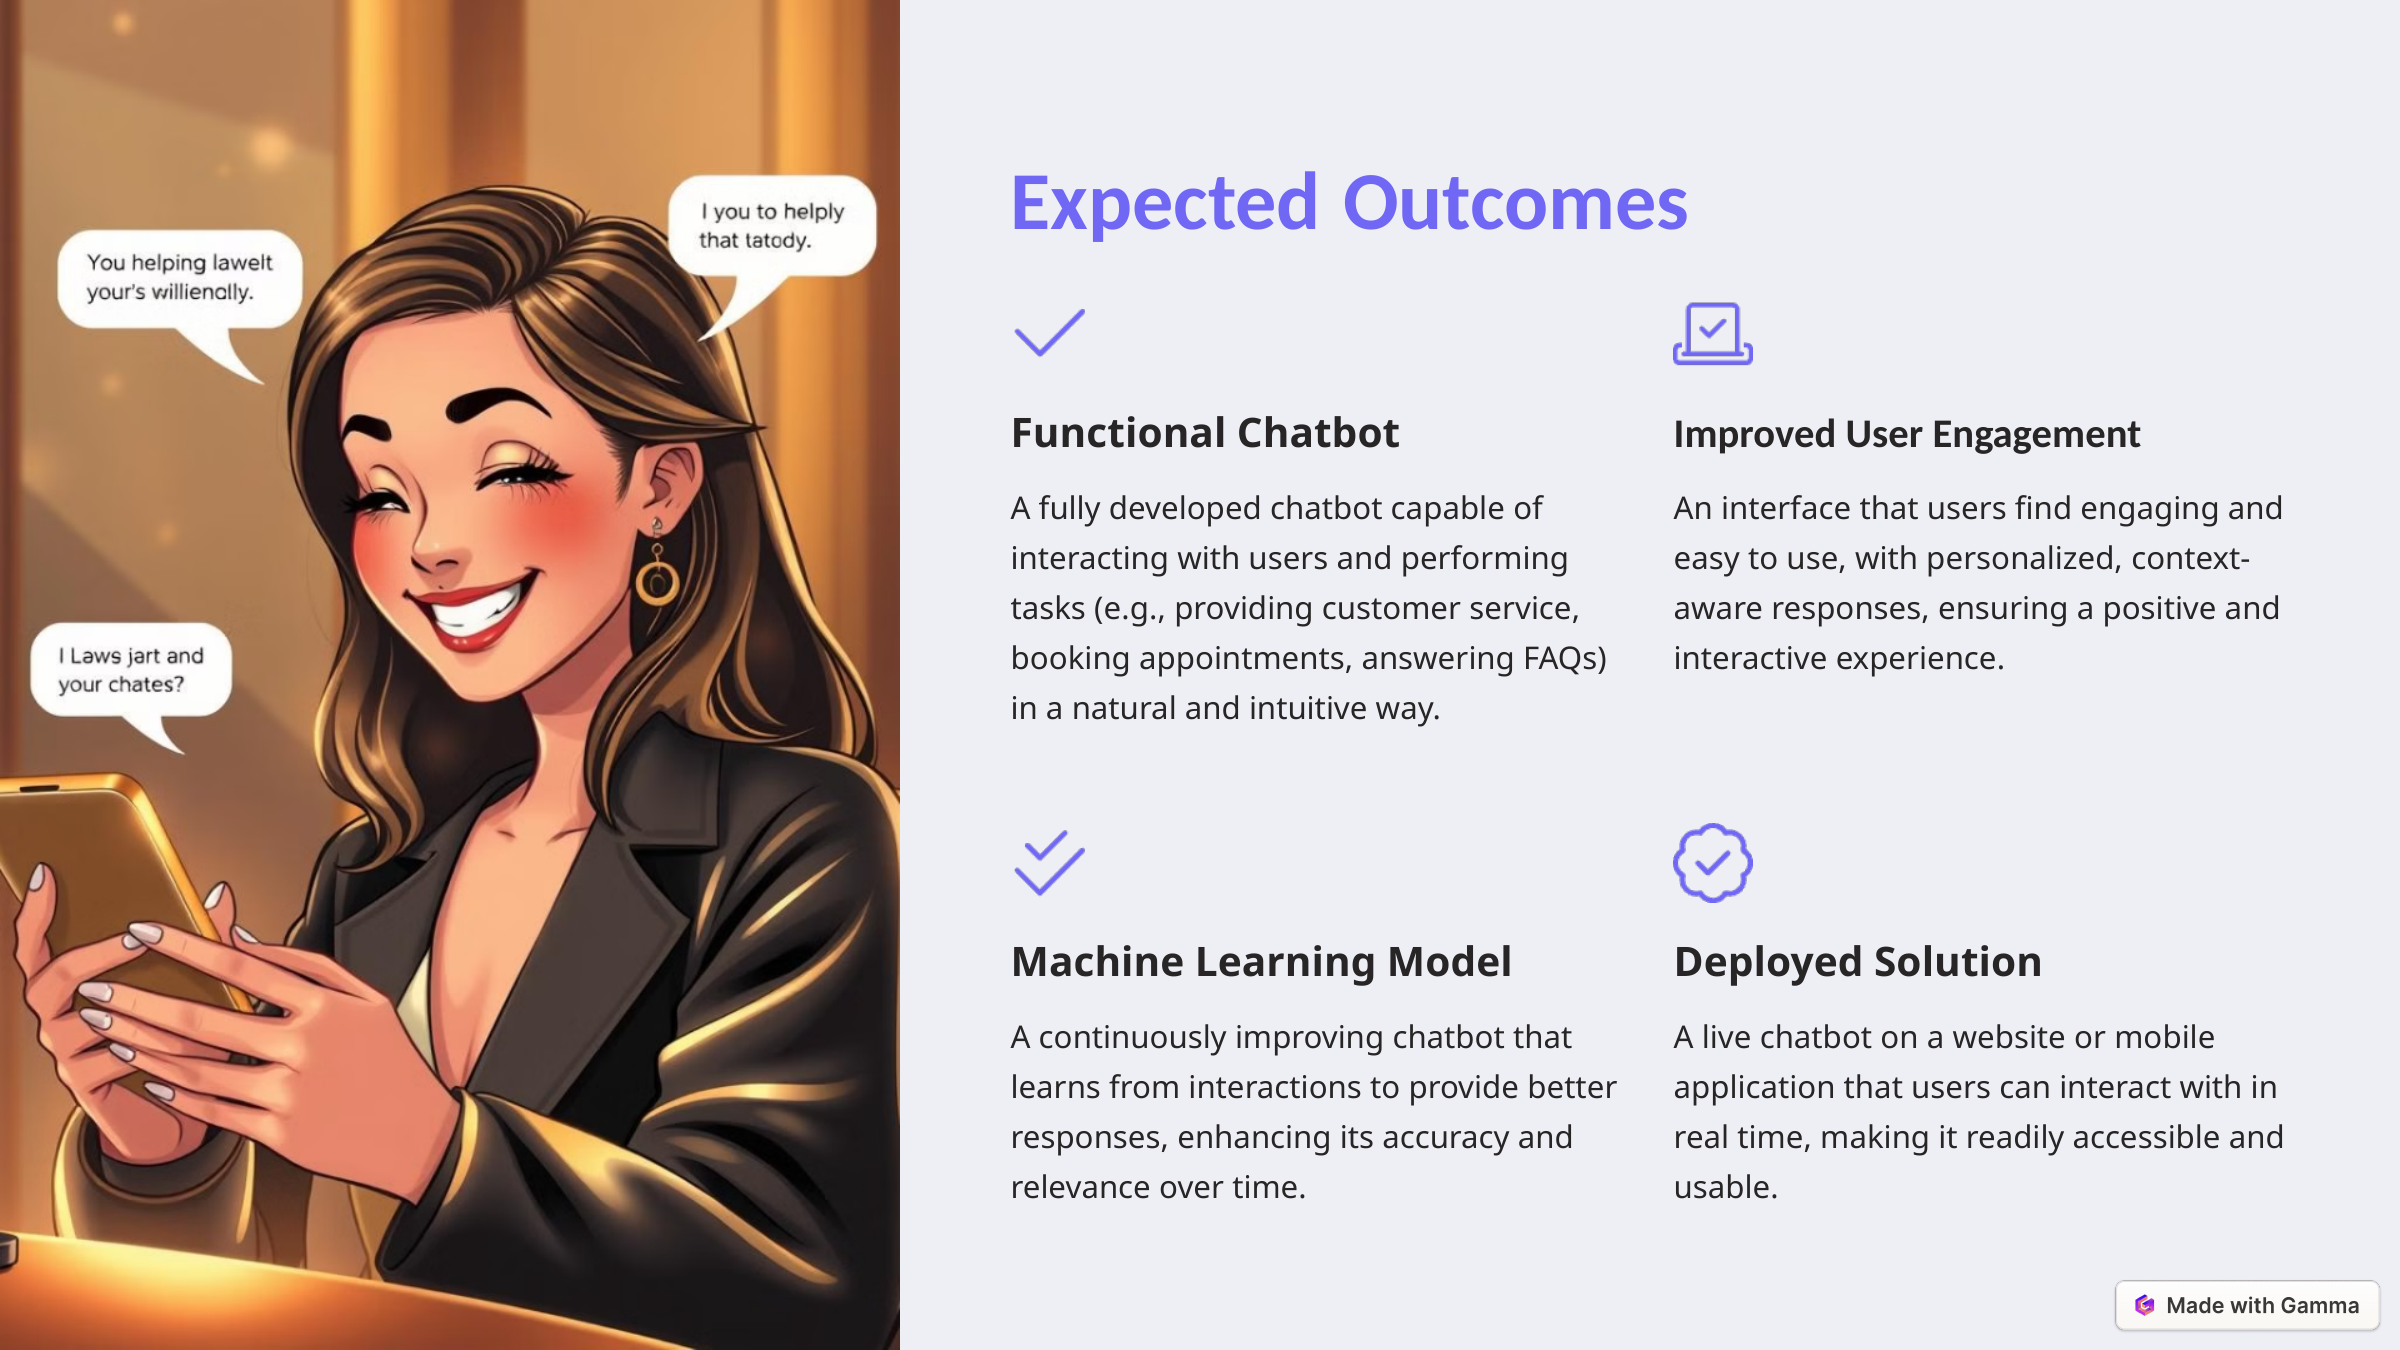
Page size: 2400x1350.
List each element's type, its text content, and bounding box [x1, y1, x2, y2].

text_box Improved User Engagement [1673, 404, 2183, 457]
text_box A fully developed chatbot capable of interacting with users and performing tasks (e.g., providing customer service, booking appointments, answering FAQs) in a natural and intuitive way. [1010, 475, 1627, 729]
text_box Functional Chatbot [1010, 404, 1427, 457]
picture [1673, 294, 1753, 374]
text_box An interface that users find engaging and easy to use, with personalized, context-aware responses, ensuring a positive and interactive experience. [1673, 475, 2290, 678]
picture [1010, 823, 1090, 903]
text_box Machine Learning Model [1010, 933, 1453, 986]
text_box Deployed Solution [1673, 933, 2090, 986]
picture [1010, 294, 1090, 374]
text_box A continuously improving chatbot that learns from interactions to provide better responses, enhancing its accuracy and relevance over time. [1010, 1004, 1627, 1207]
text_box A live chatbot on a website or mobile application that users can interact with in real time, making it readily accessible and usable. [1673, 1004, 2290, 1207]
text_box Expected Outcomes [1010, 142, 1842, 247]
picture [1673, 823, 1753, 903]
picture [0, 0, 900, 1350]
picture [2106, 1271, 2389, 1339]
